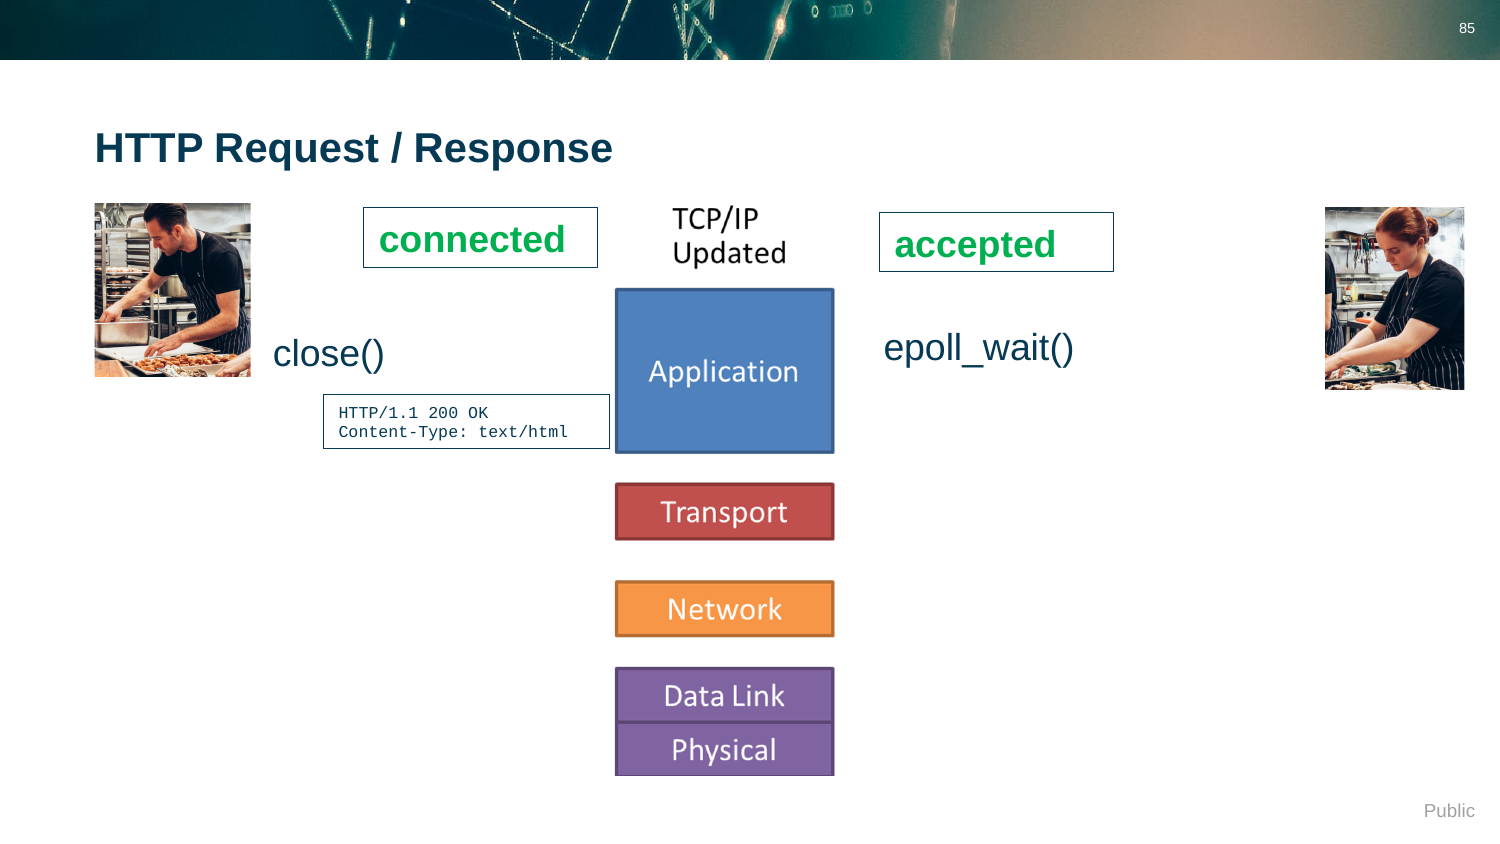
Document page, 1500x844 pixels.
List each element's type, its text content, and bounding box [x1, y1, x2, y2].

text_box close() [258, 322, 609, 382]
text_box HTTP/1.1 200 OK Content-Type: text/html [323, 394, 609, 449]
slide_number 85 [1152, 5, 1491, 51]
text_box accepted [879, 212, 1114, 272]
text_box epoll_wait() [868, 315, 1103, 376]
picture [1325, 207, 1465, 390]
text_box [0, 0, 1500, 61]
text_box connected [363, 207, 598, 268]
title HTTP Request / Response [94, 126, 1405, 208]
footer Public [687, 776, 1491, 822]
picture [609, 204, 843, 780]
picture [94, 203, 251, 377]
